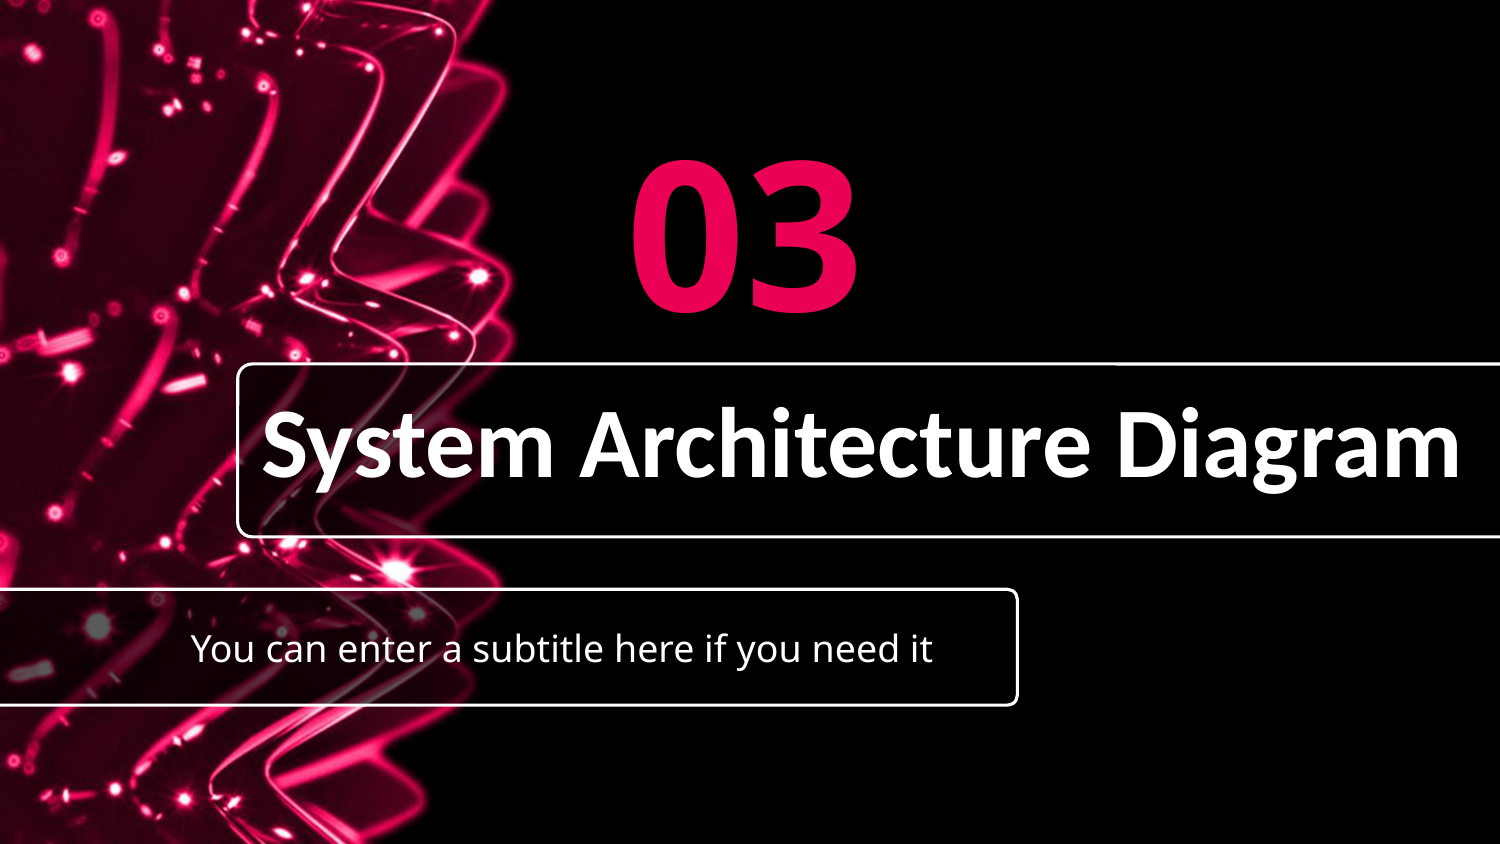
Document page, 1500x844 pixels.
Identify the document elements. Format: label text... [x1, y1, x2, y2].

text_box [0, 589, 1018, 706]
text_box [237, 365, 1500, 537]
subtitle You can enter a subtitle here if you need it [116, 599, 1008, 695]
picture [0, 0, 1500, 844]
title 03 [545, 116, 947, 340]
title System Architecture Diagram [246, 364, 1500, 512]
